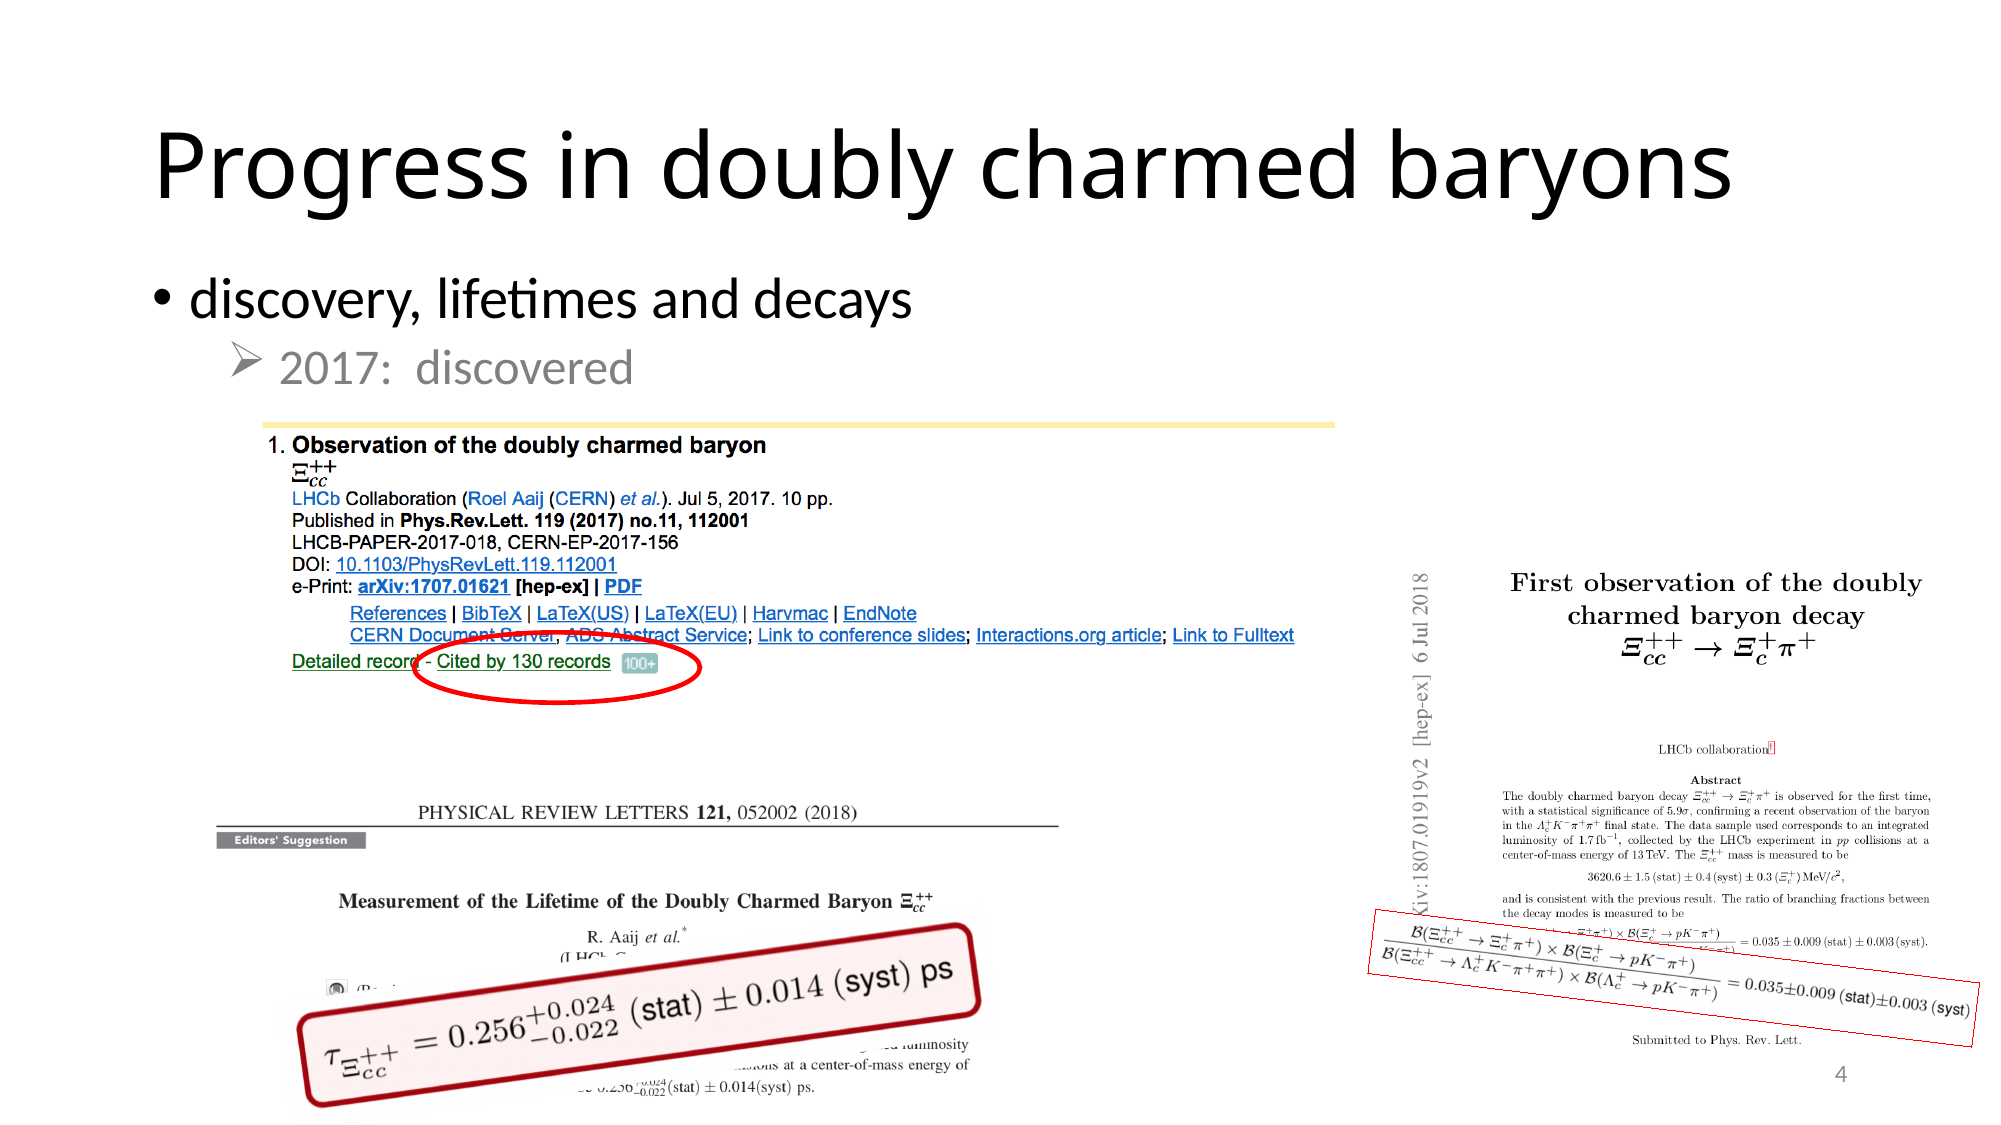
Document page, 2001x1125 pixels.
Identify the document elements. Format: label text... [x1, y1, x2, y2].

slide_number 3 [1412, 1053, 1863, 1103]
picture [249, 422, 1335, 703]
title Progress in doubly charmed baryons [137, 59, 1863, 278]
picture [1369, 547, 1979, 1053]
picture [202, 785, 1080, 1125]
